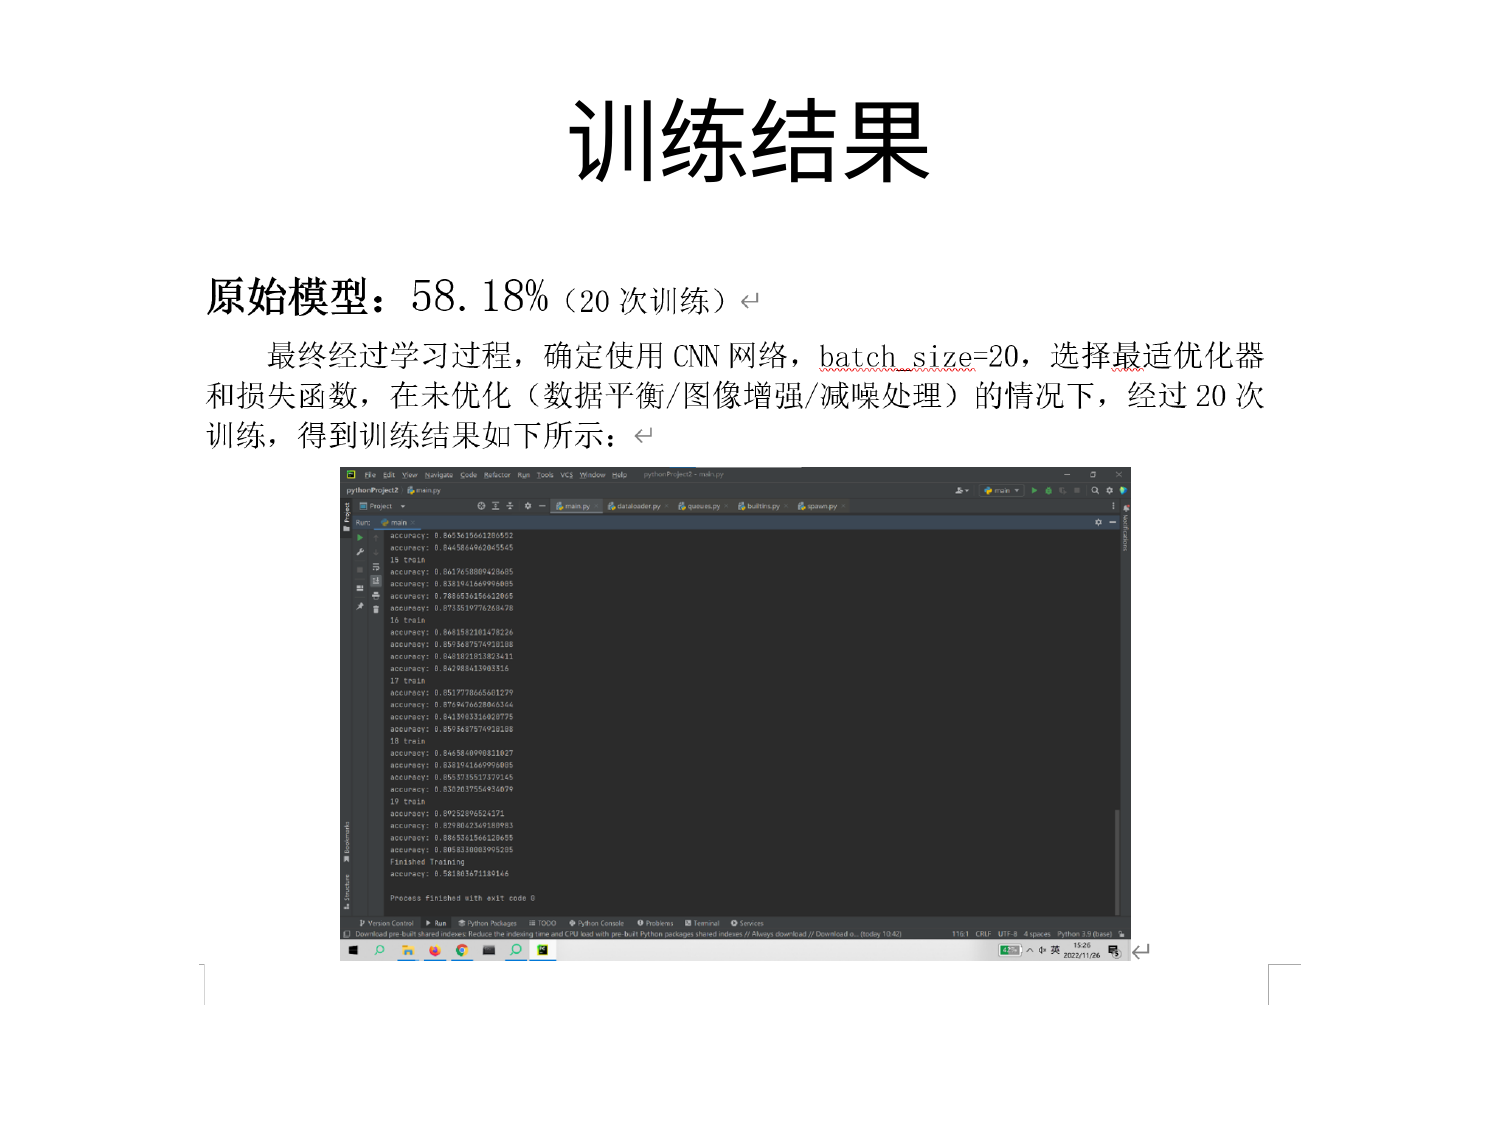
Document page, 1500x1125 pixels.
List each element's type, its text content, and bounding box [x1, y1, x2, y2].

title 训练结果 [74, 44, 1426, 233]
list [199, 262, 1301, 1005]
